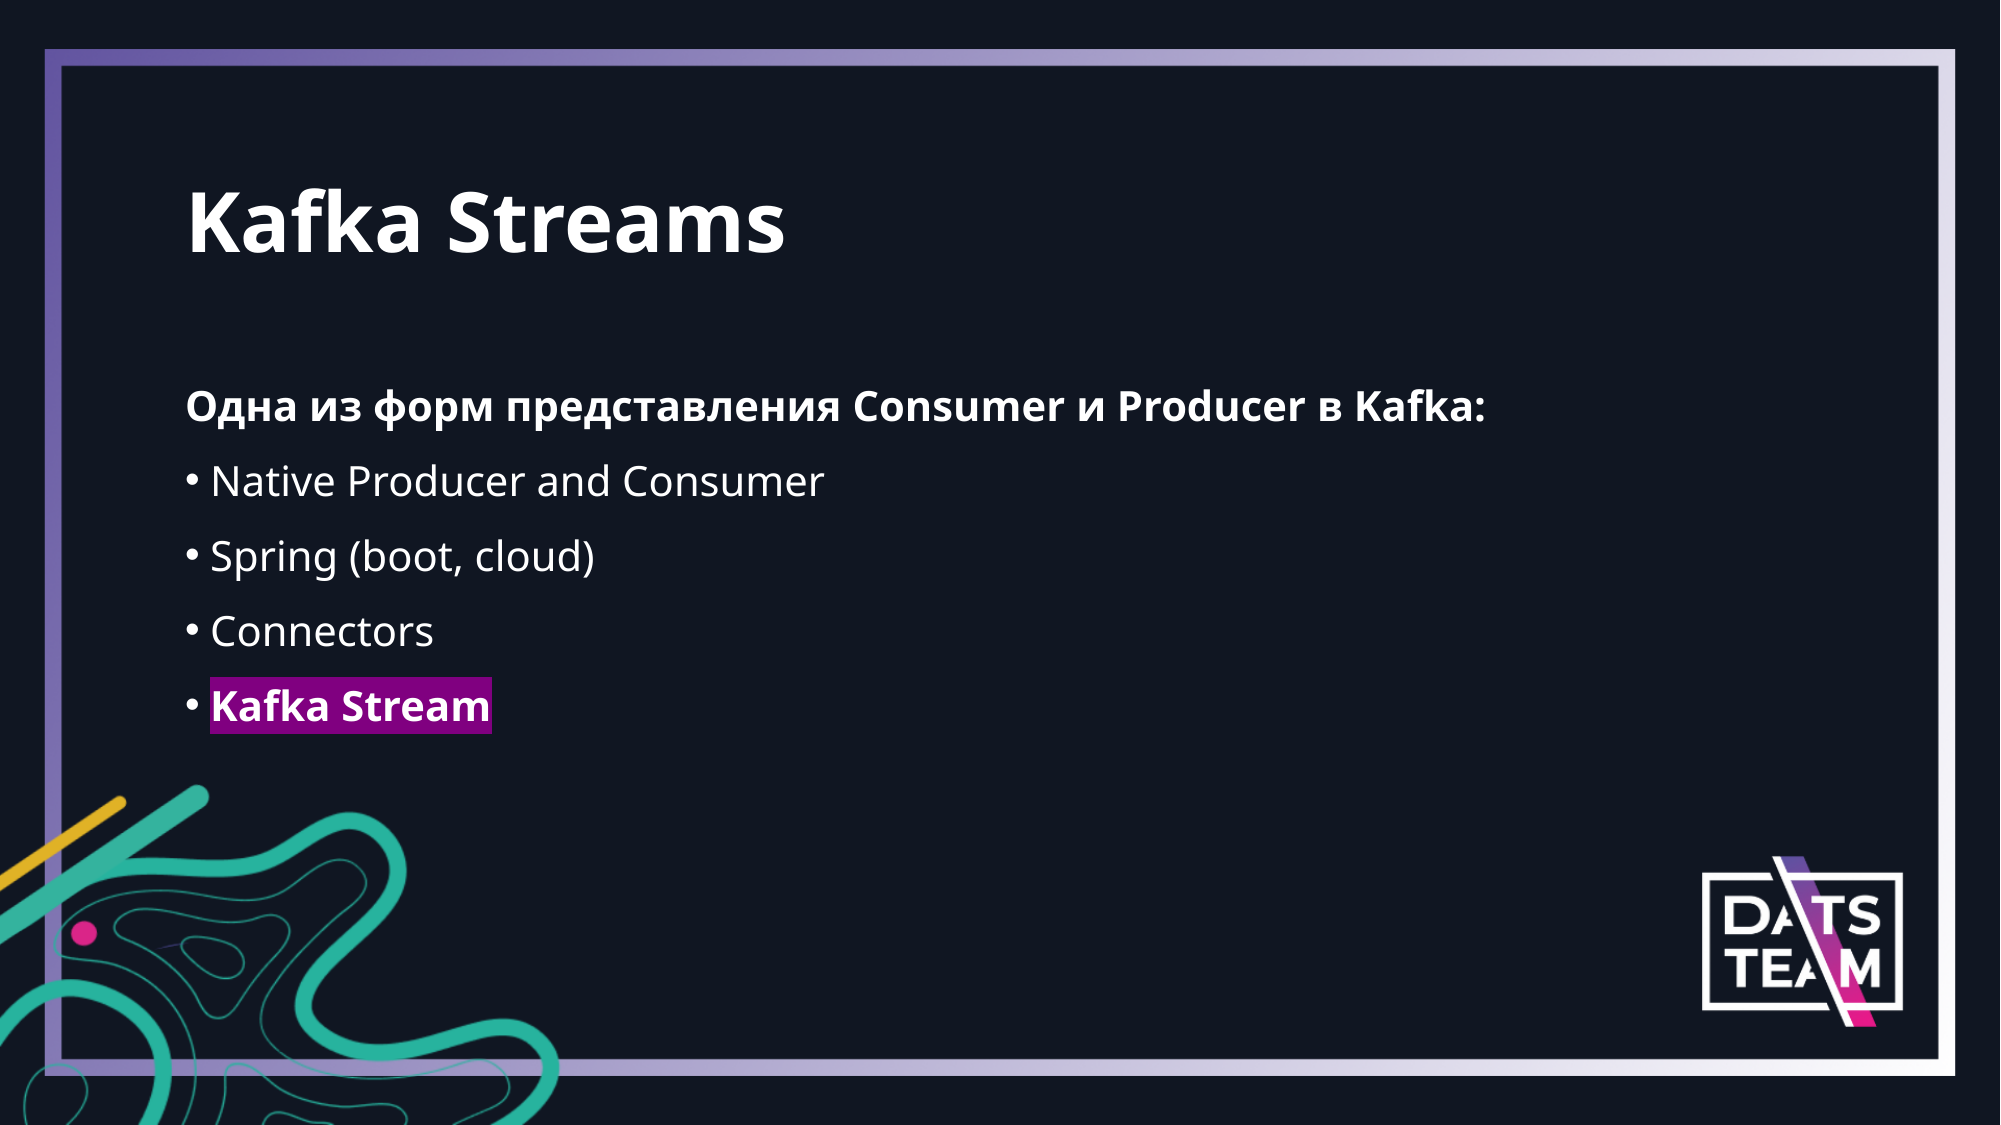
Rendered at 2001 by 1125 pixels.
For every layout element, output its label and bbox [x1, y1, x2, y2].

list [0, 0, 2000, 1125]
